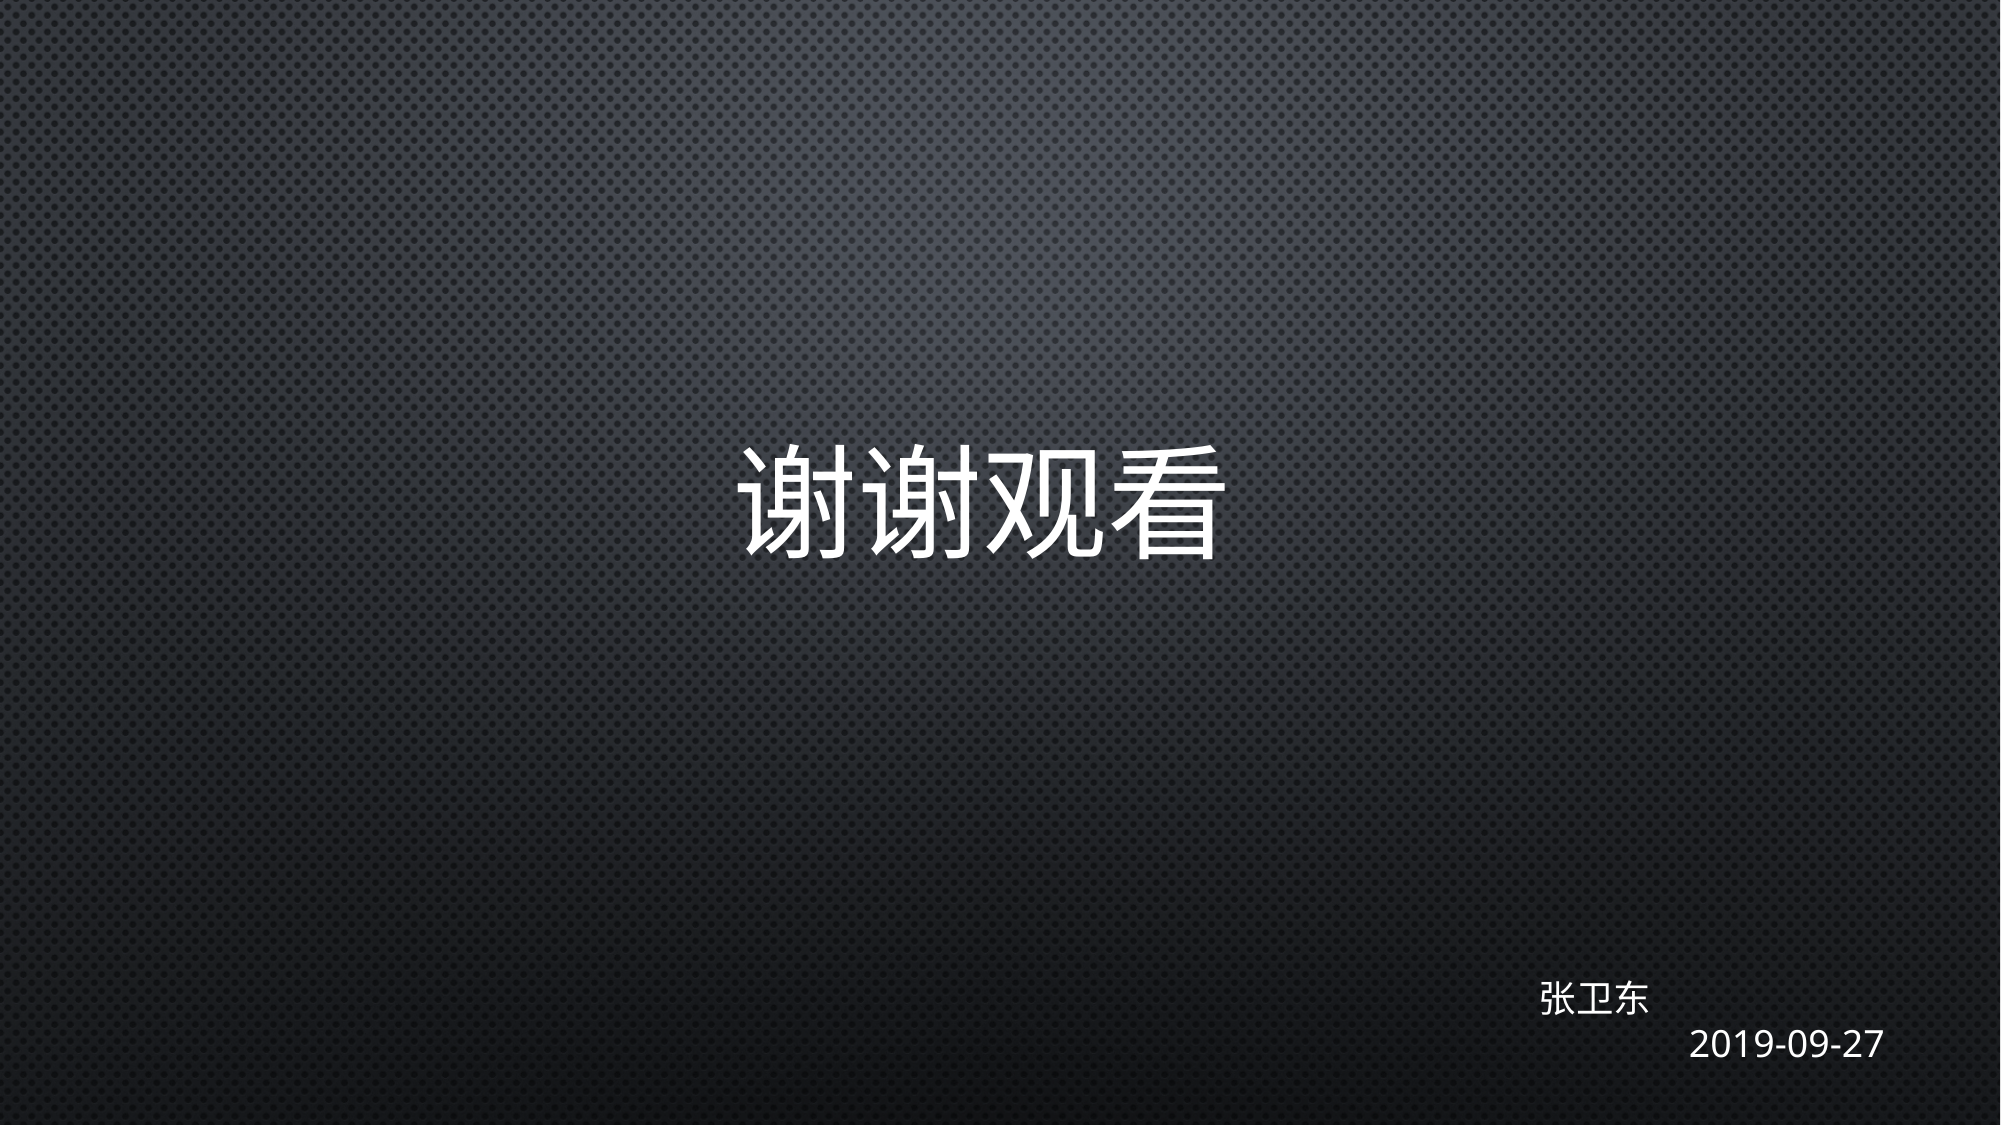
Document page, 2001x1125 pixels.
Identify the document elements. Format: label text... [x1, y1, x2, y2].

text_box 张卫东 2019-09-27 [1524, 967, 1900, 1073]
text_box 谢谢观看 [718, 416, 1282, 582]
